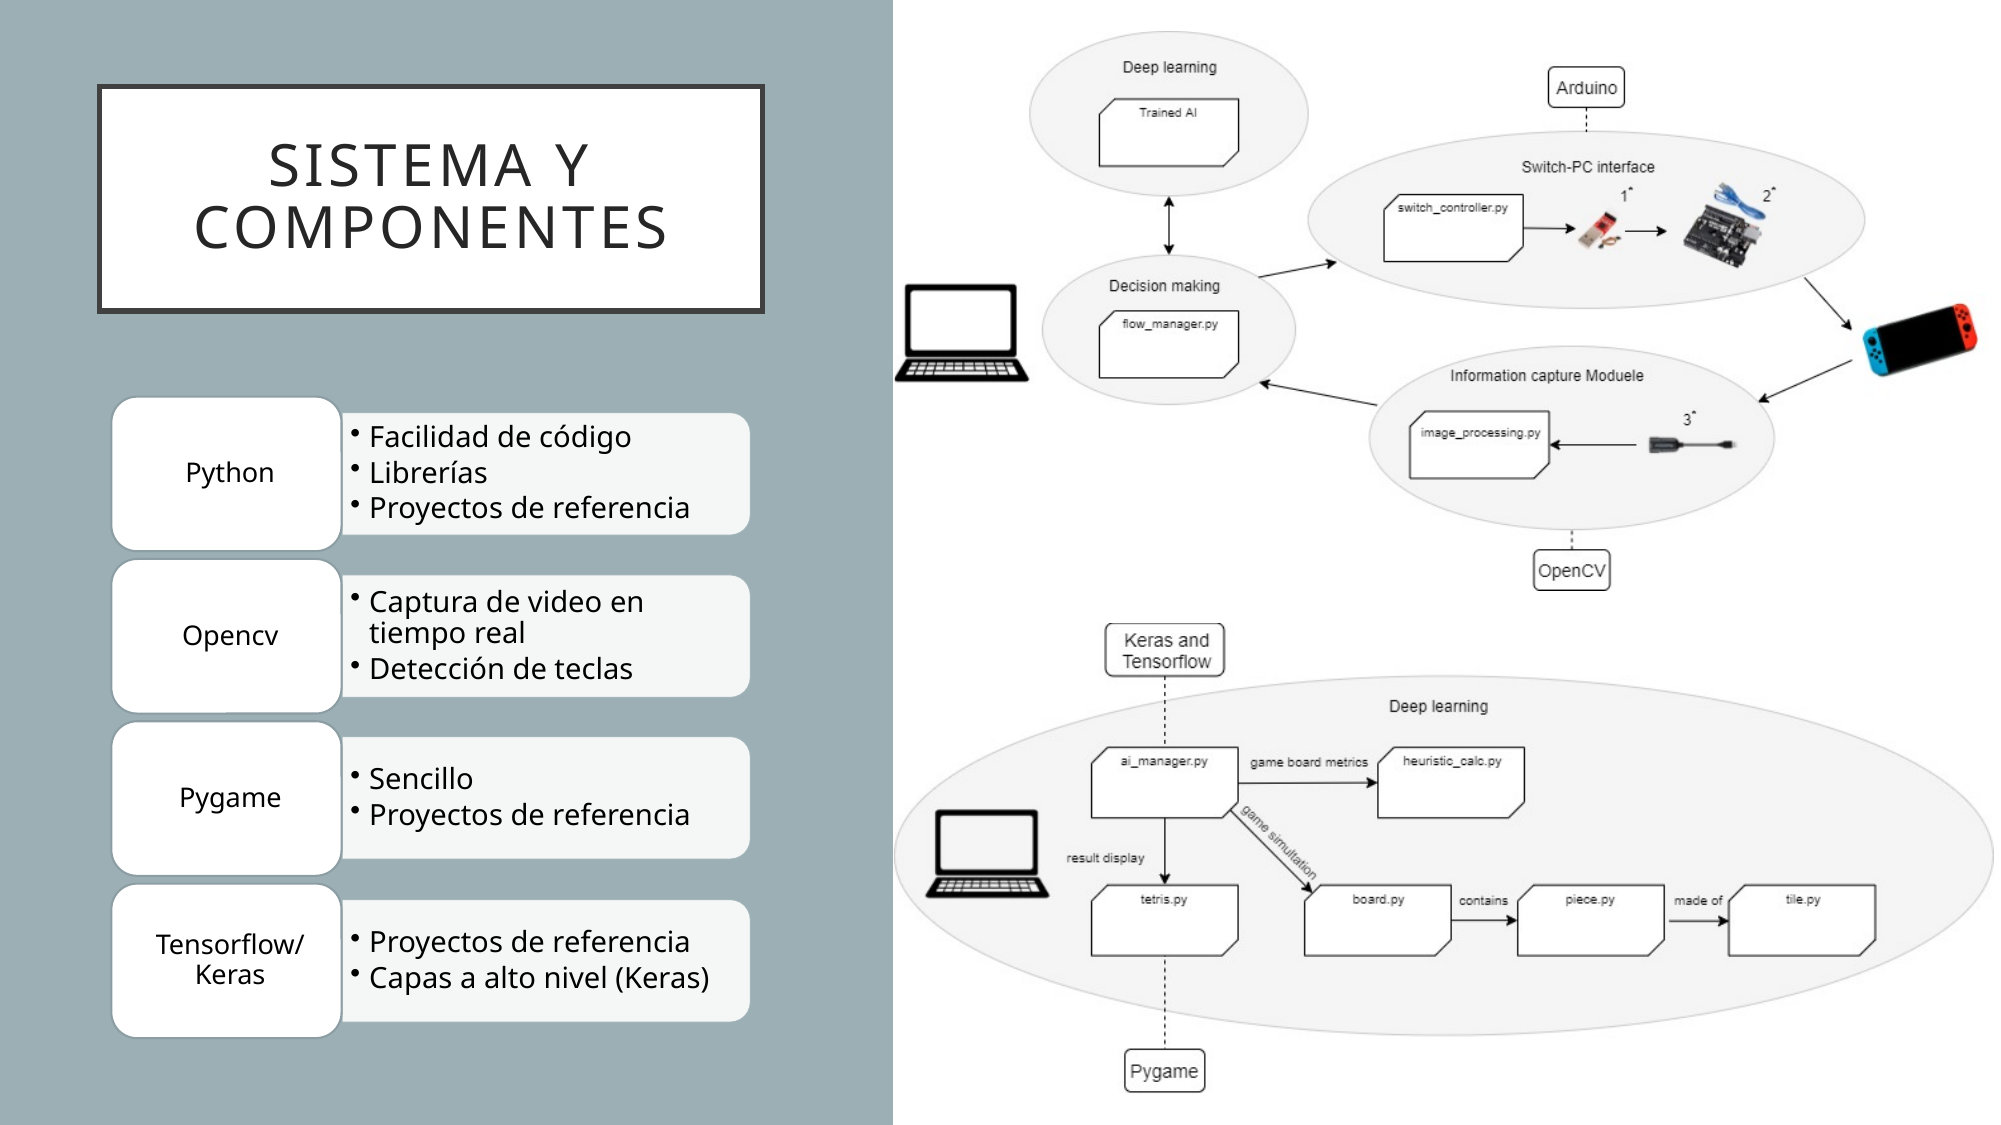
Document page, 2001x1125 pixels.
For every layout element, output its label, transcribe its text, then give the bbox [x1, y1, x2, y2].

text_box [111, 396, 751, 1039]
title Sistema y componentes [97, 84, 765, 314]
text_box [893, 0, 2000, 1125]
picture [894, 623, 2000, 1094]
picture [894, 31, 2000, 591]
